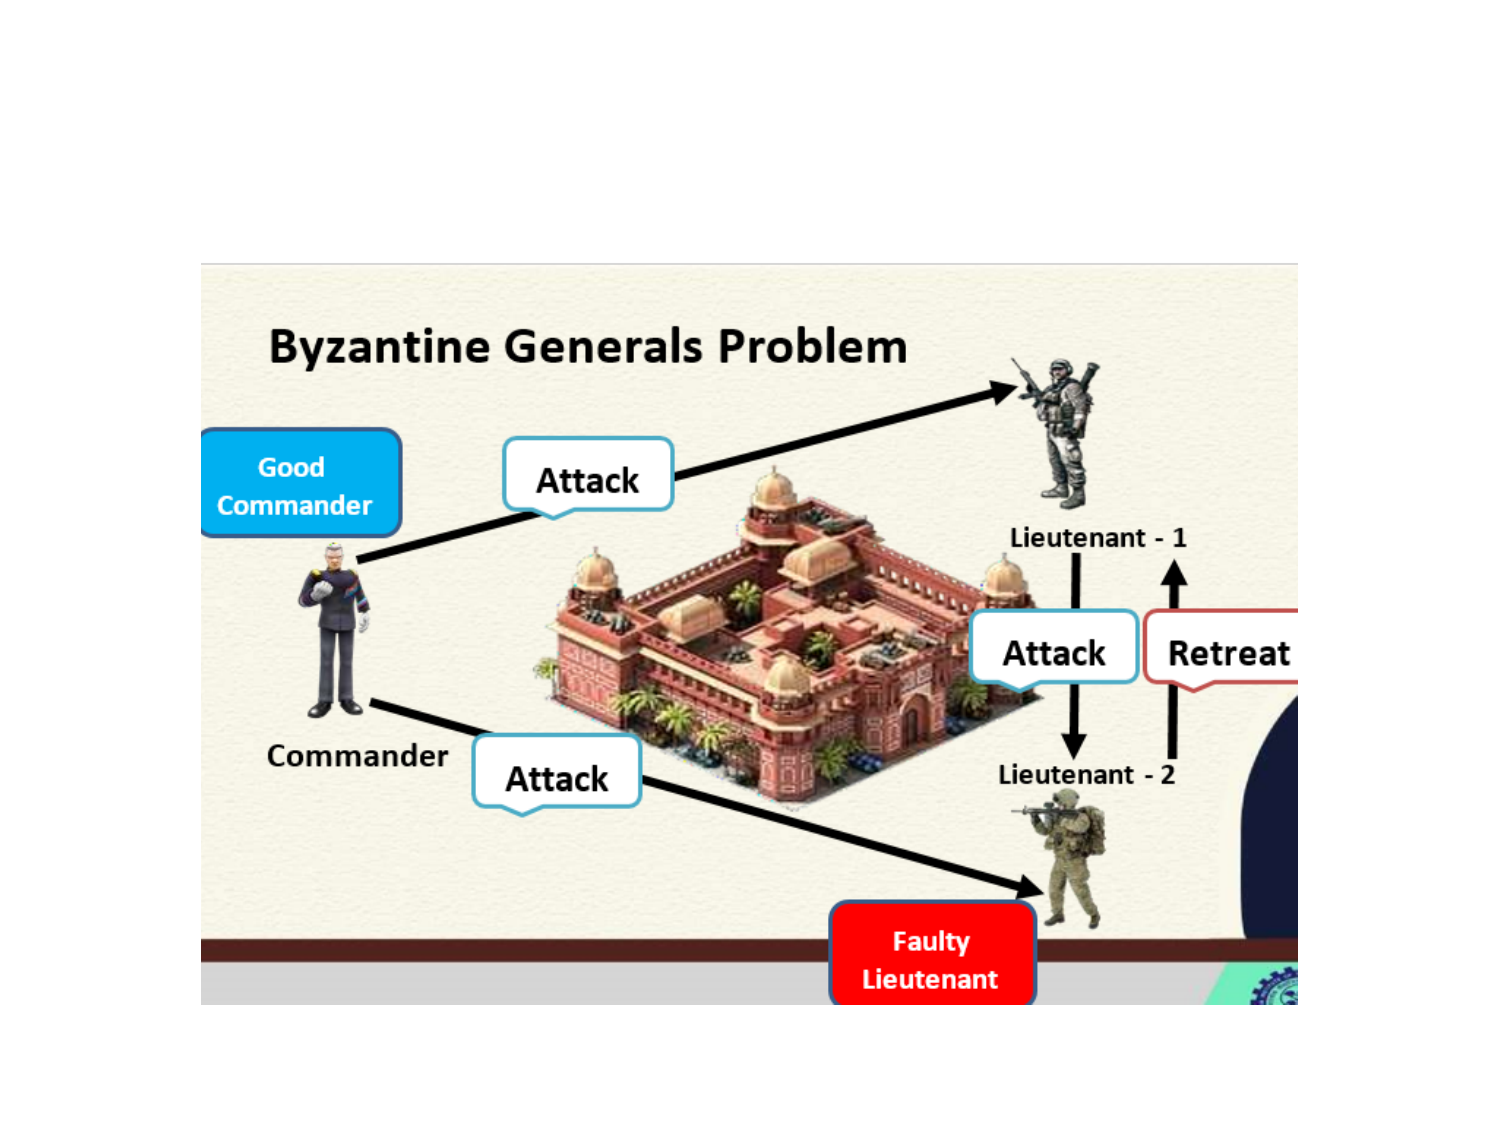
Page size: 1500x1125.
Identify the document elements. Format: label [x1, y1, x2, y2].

list [201, 262, 1299, 1006]
